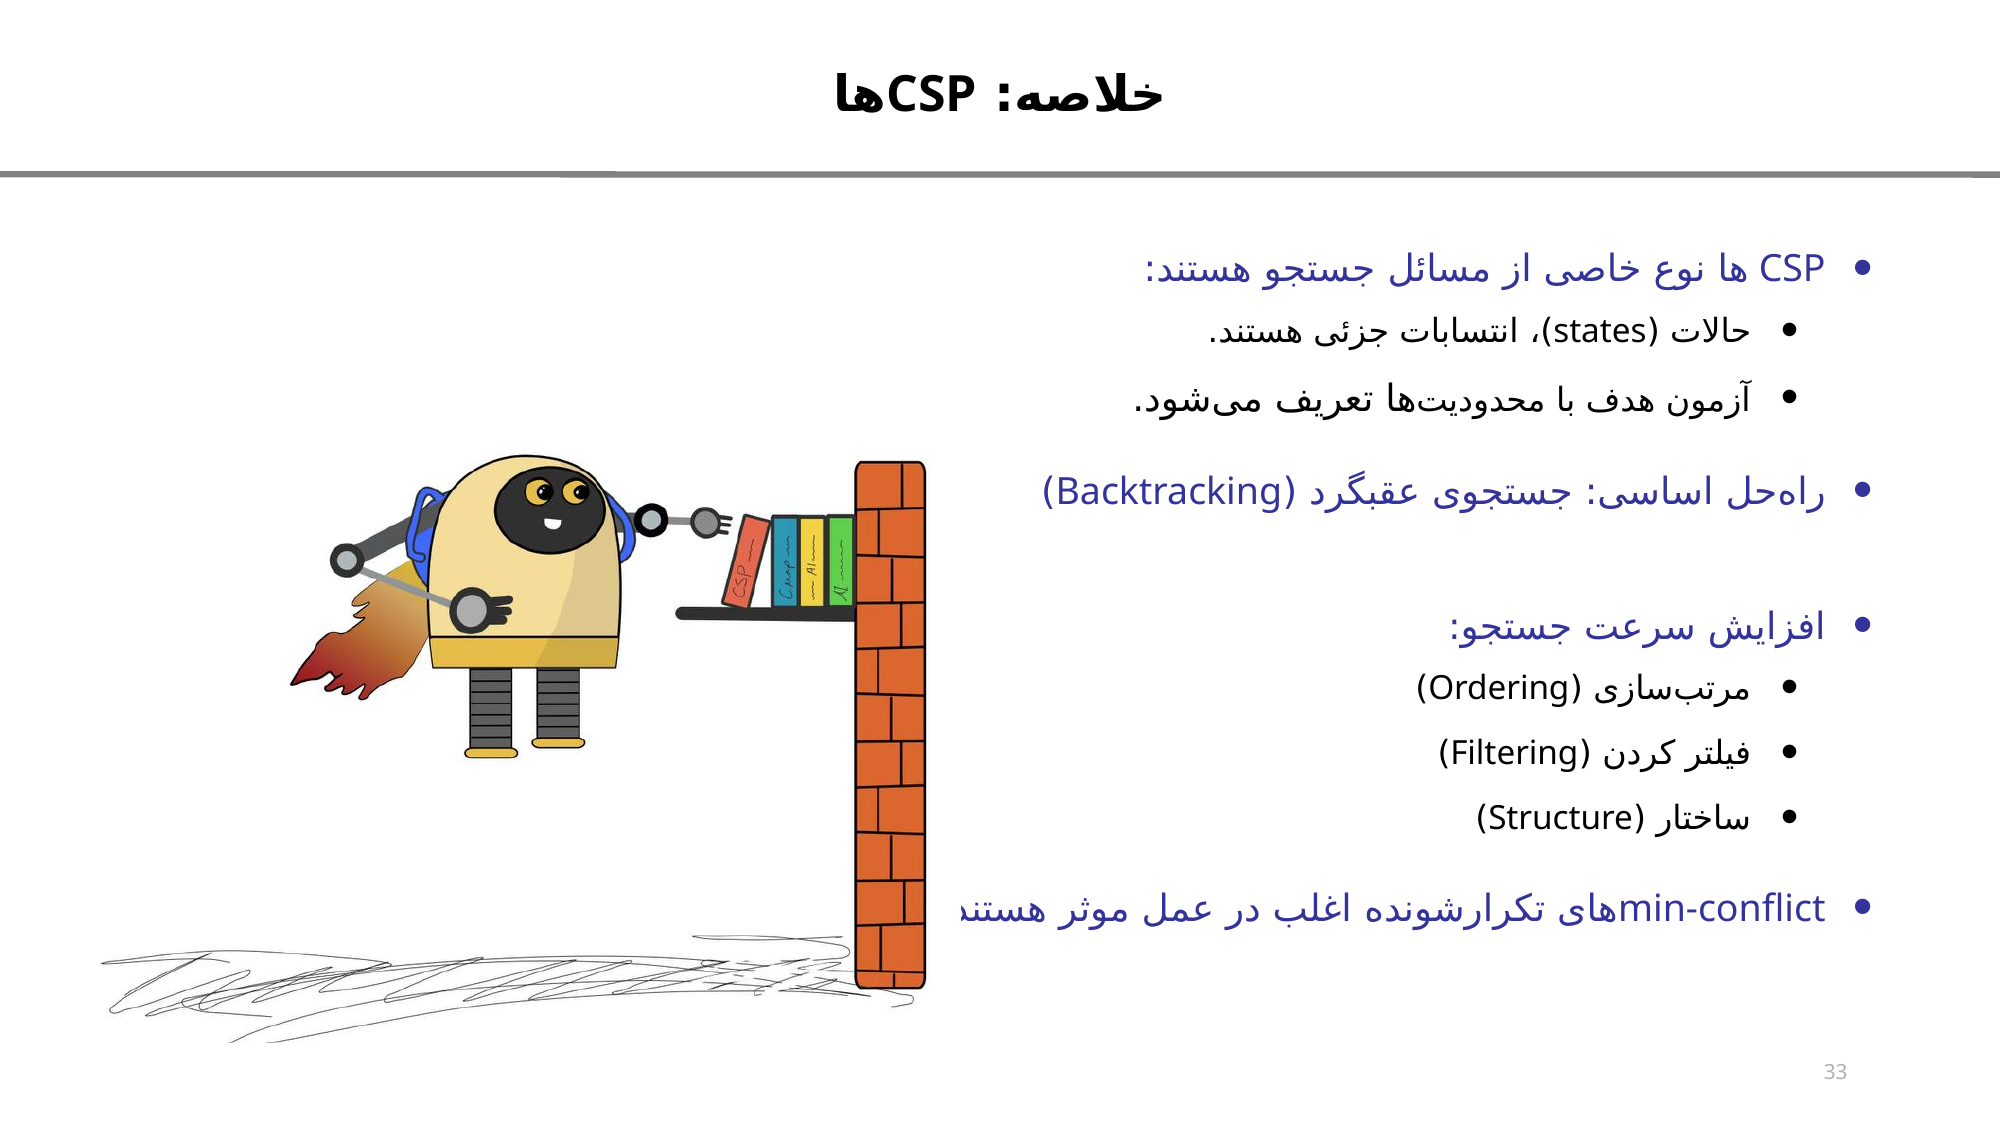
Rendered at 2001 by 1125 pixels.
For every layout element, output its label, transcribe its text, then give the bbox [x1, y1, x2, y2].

text_box CSP ها نوع خاصی از مسائل جستجو هستند: حالات (states)، انتسابات جزئی هستند. آزمون هدف با محدودیت‌ها تعریف می‌شود. راه‌حل اساسی: جستجوی عقبگرد (Backtracking) افزایش سرعت جستجو: مرتب‌سازی (Ordering) فیلتر کردن (Filtering) ساختار (Structure) min-conflictهای تکرارشونده اغلب در عمل موثر هستند. [466, 214, 1888, 937]
slide_number 33 [1412, 1042, 1863, 1103]
list خلاصه: CSPها [109, 24, 1891, 167]
picture [0, 327, 962, 1043]
